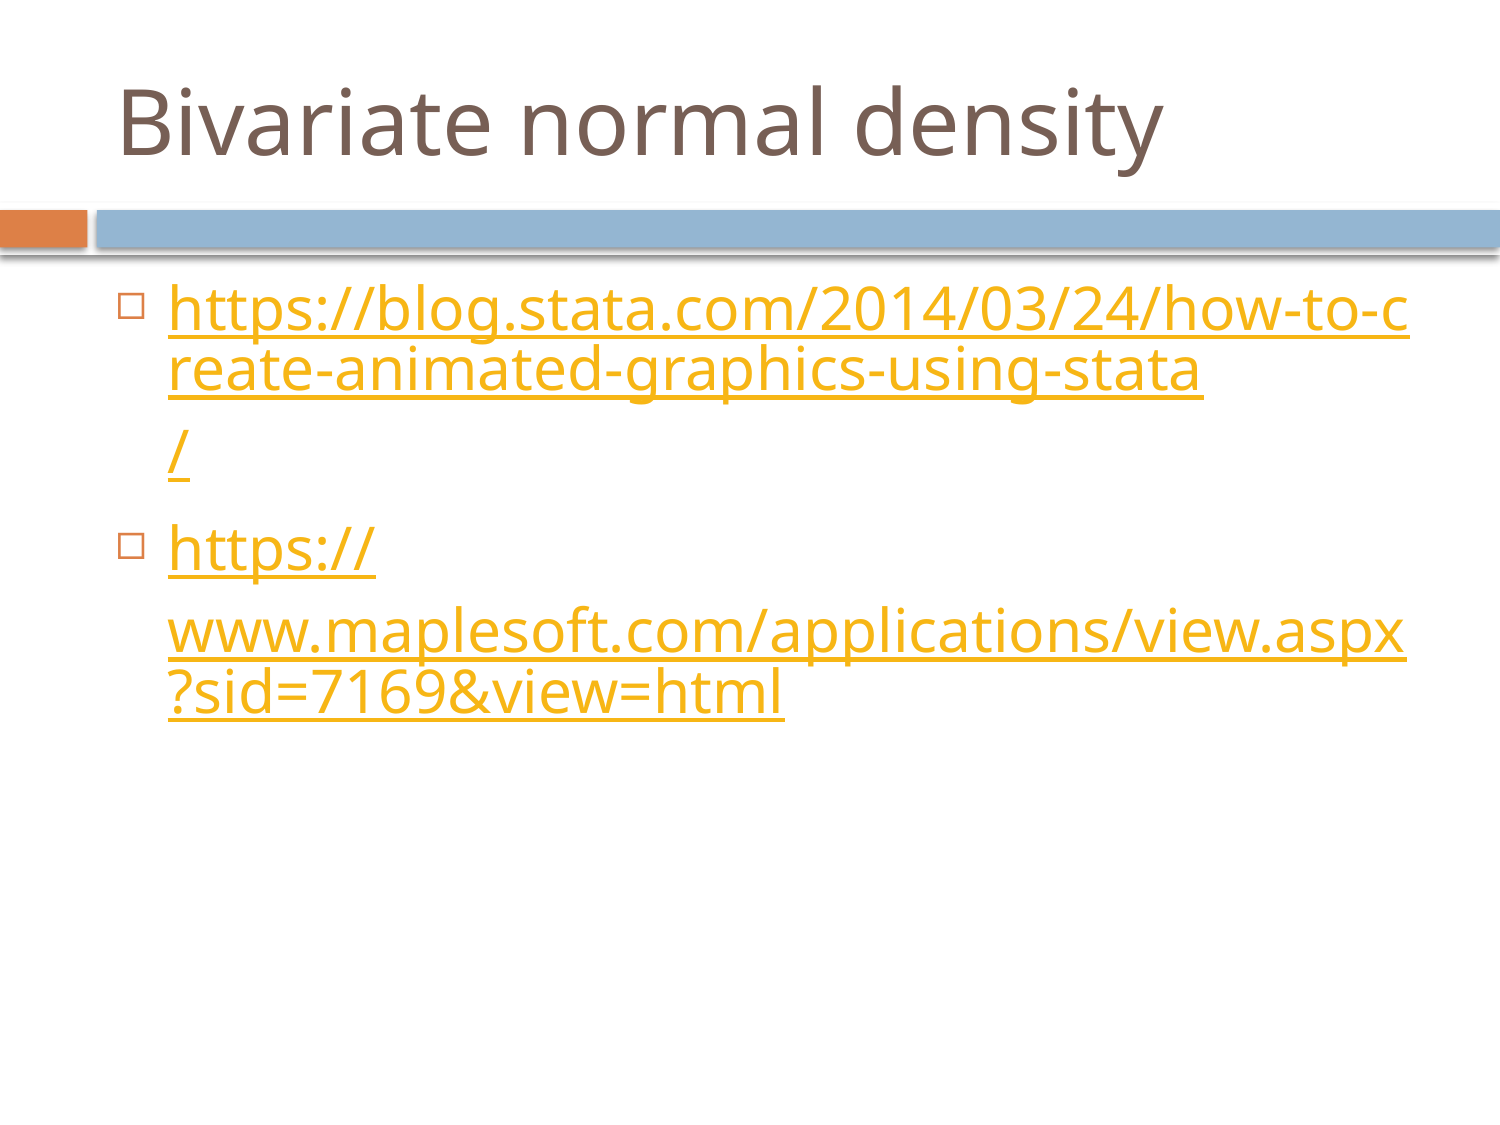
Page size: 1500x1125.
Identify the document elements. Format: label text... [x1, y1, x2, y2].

list https://blog.stata.com/2014/03/24/how-to-create-animated-graphics-using-stata/ https://www.maplesoft.com/applications/view.aspx?sid=7169&view=html [100, 262, 1438, 1000]
title Bivariate normal density [100, 37, 1438, 200]
